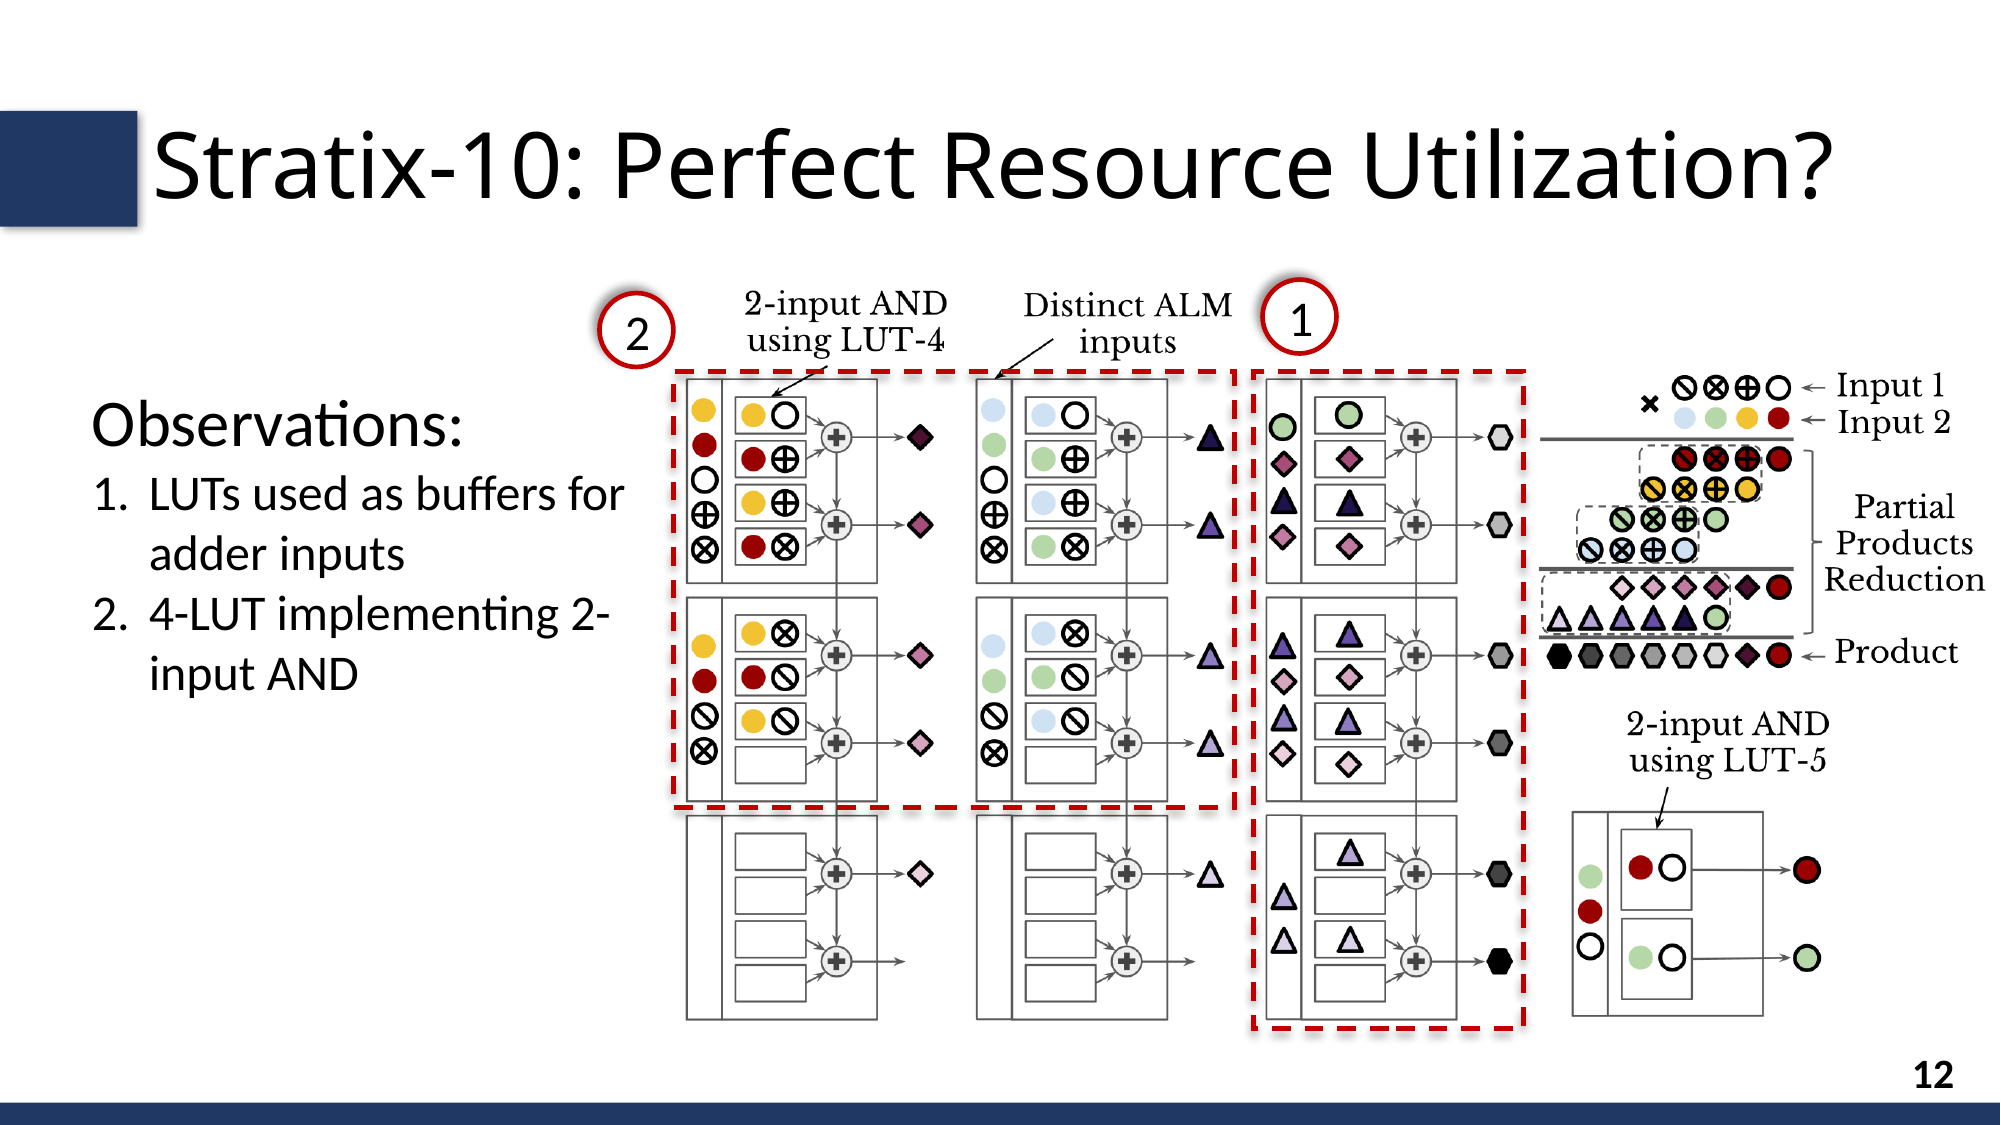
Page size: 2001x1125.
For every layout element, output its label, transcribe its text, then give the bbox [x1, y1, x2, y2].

slide_number 12 [1519, 1038, 1970, 1099]
text_box Observations: LUTs used as buffers for adder inputs 4-LUT implementing 2-input AND [77, 372, 599, 768]
picture [674, 277, 1996, 1031]
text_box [1253, 279, 1524, 1029]
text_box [599, 292, 1235, 808]
title Stratix-10: Perfect Resource Utilization? [137, 59, 1863, 278]
